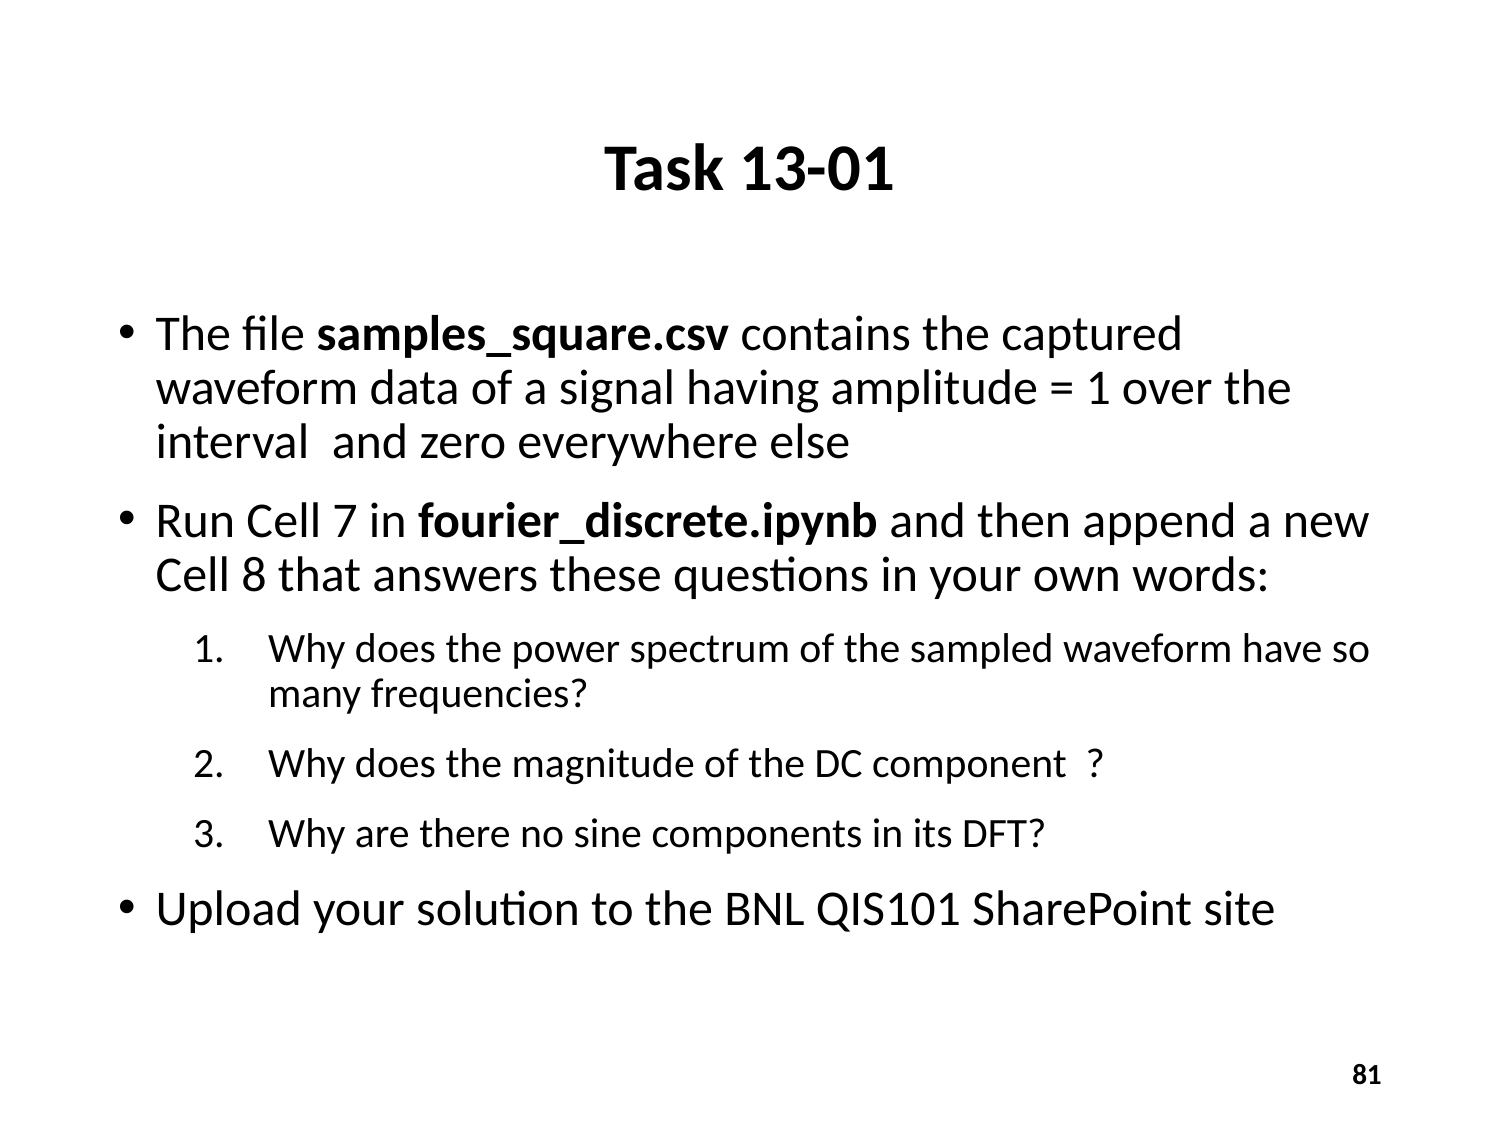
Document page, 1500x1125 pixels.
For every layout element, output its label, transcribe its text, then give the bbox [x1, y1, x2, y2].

slide_number 81 [1059, 1042, 1397, 1103]
title Task 13-01 [103, 59, 1397, 278]
